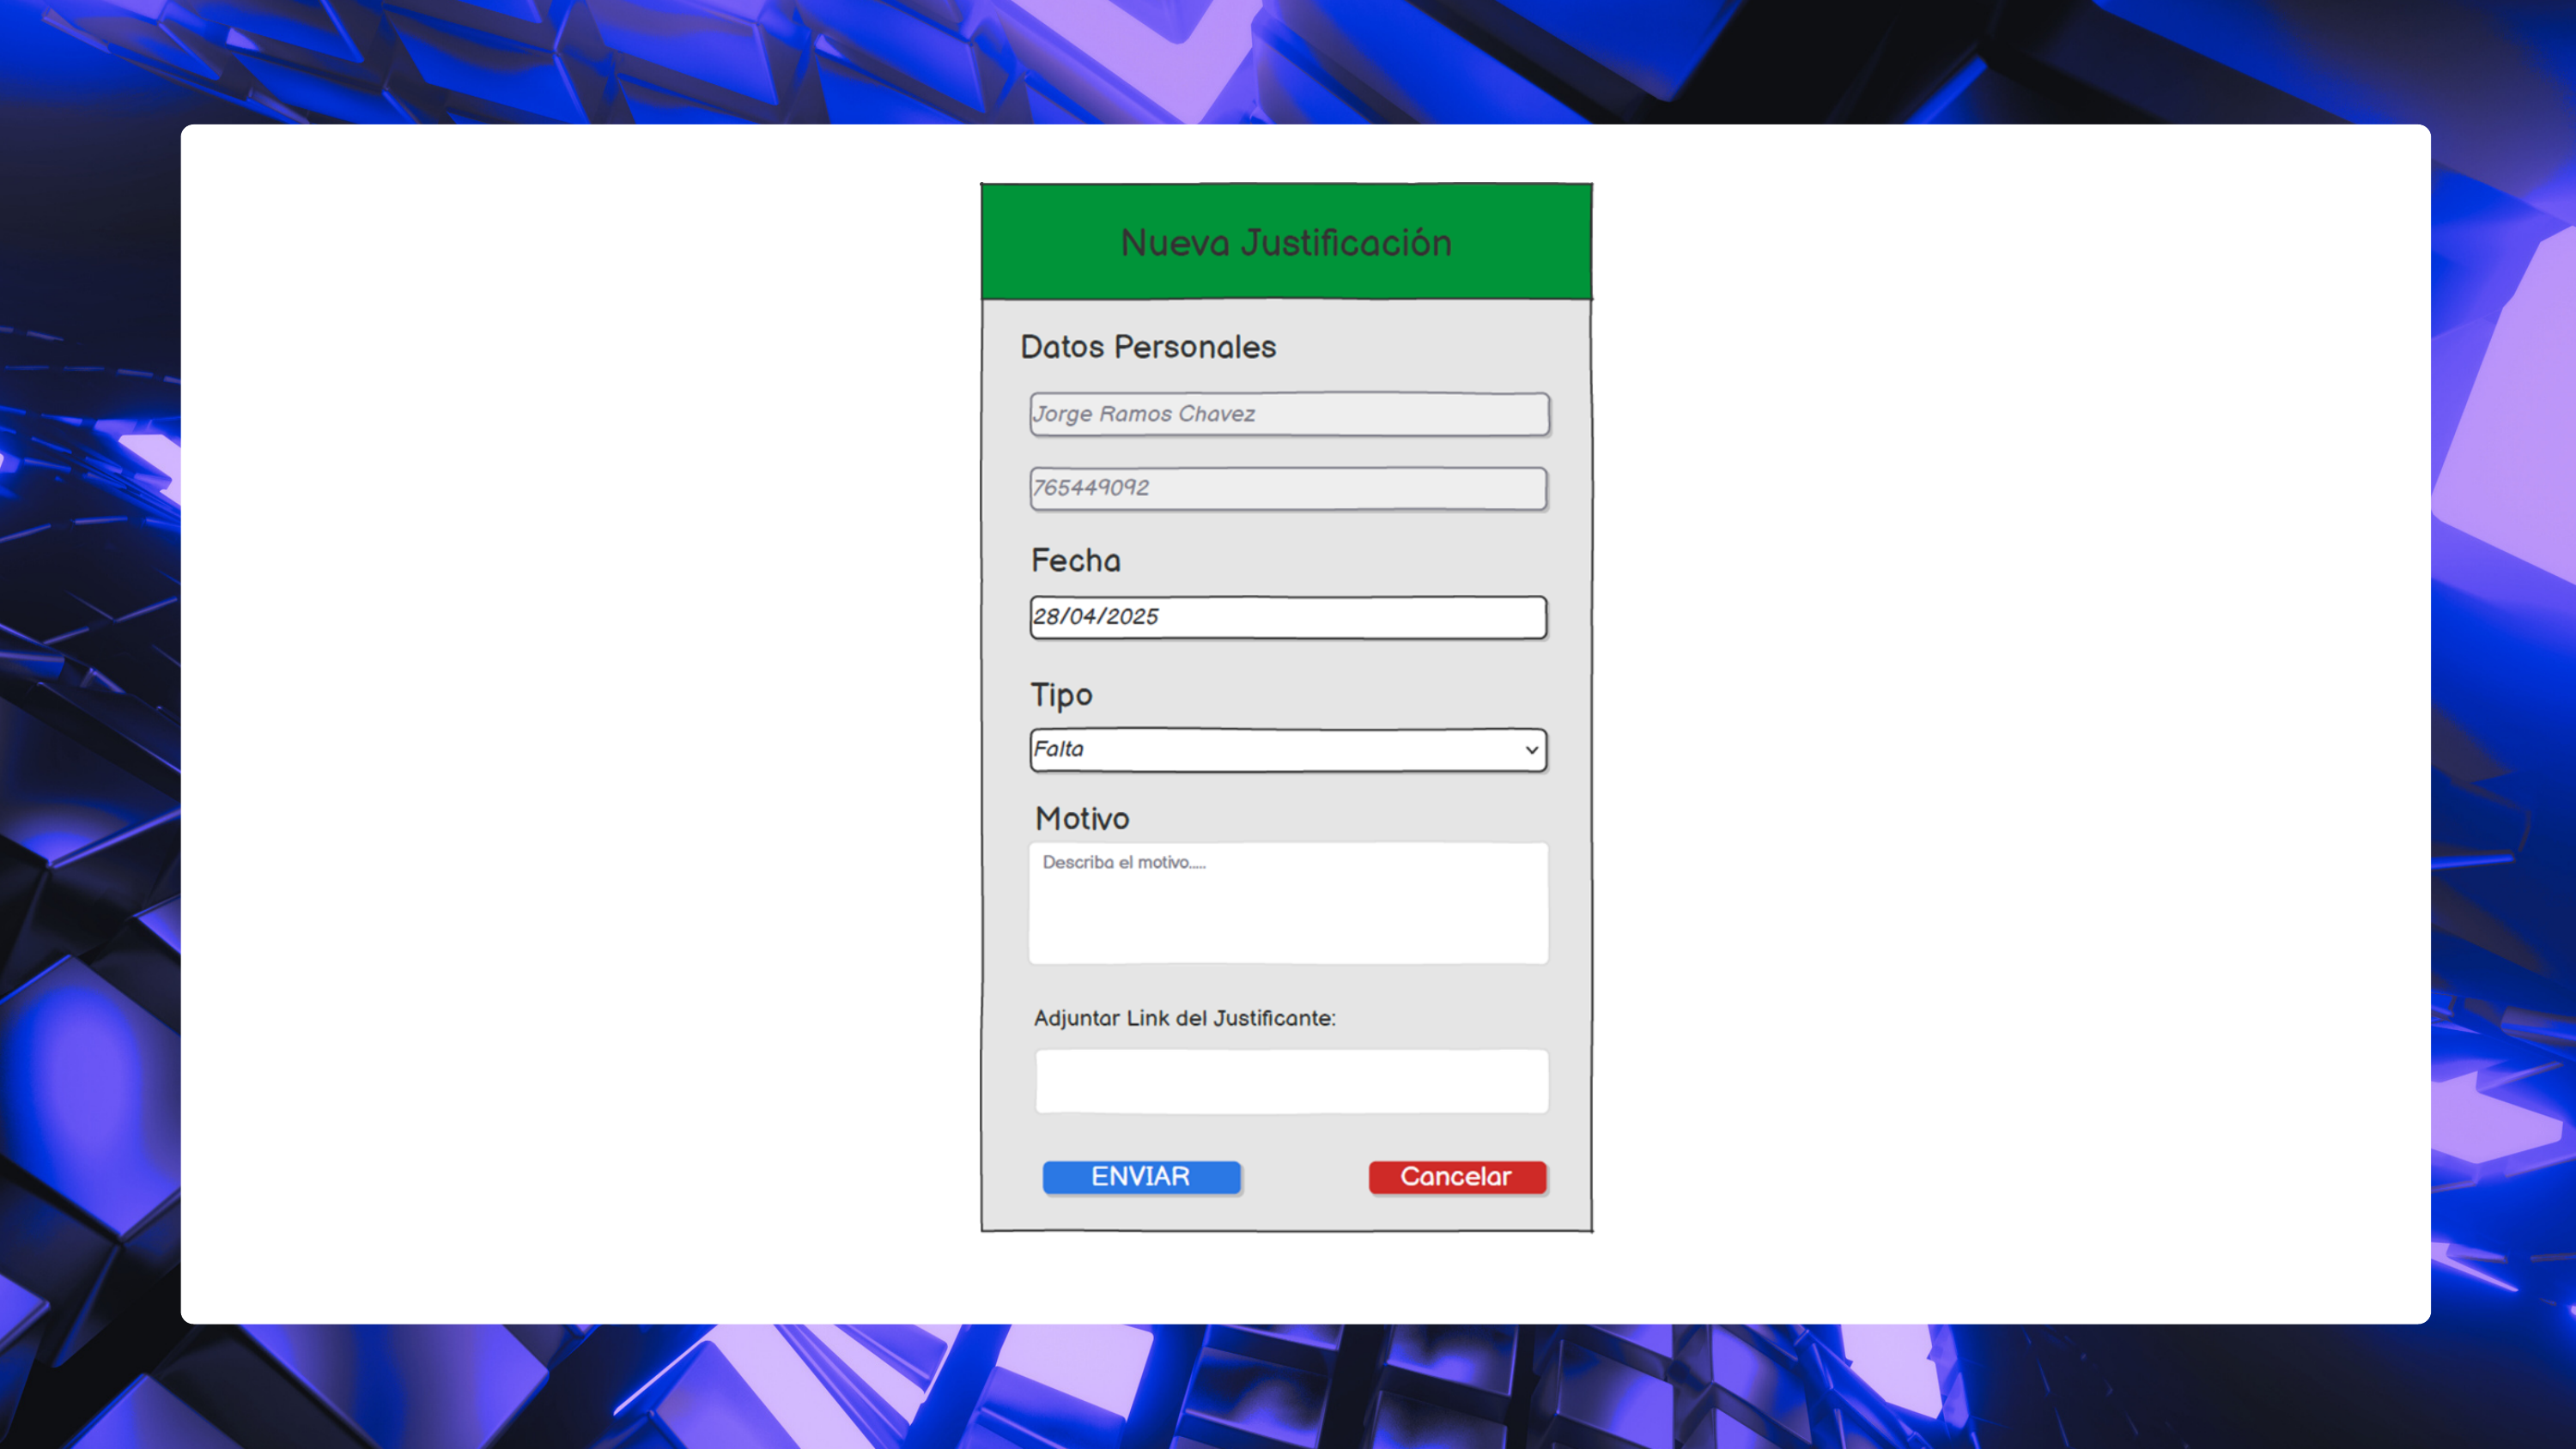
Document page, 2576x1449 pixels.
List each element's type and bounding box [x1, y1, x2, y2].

text_box [180, 124, 2432, 1325]
text_box [0, 0, 2576, 1449]
